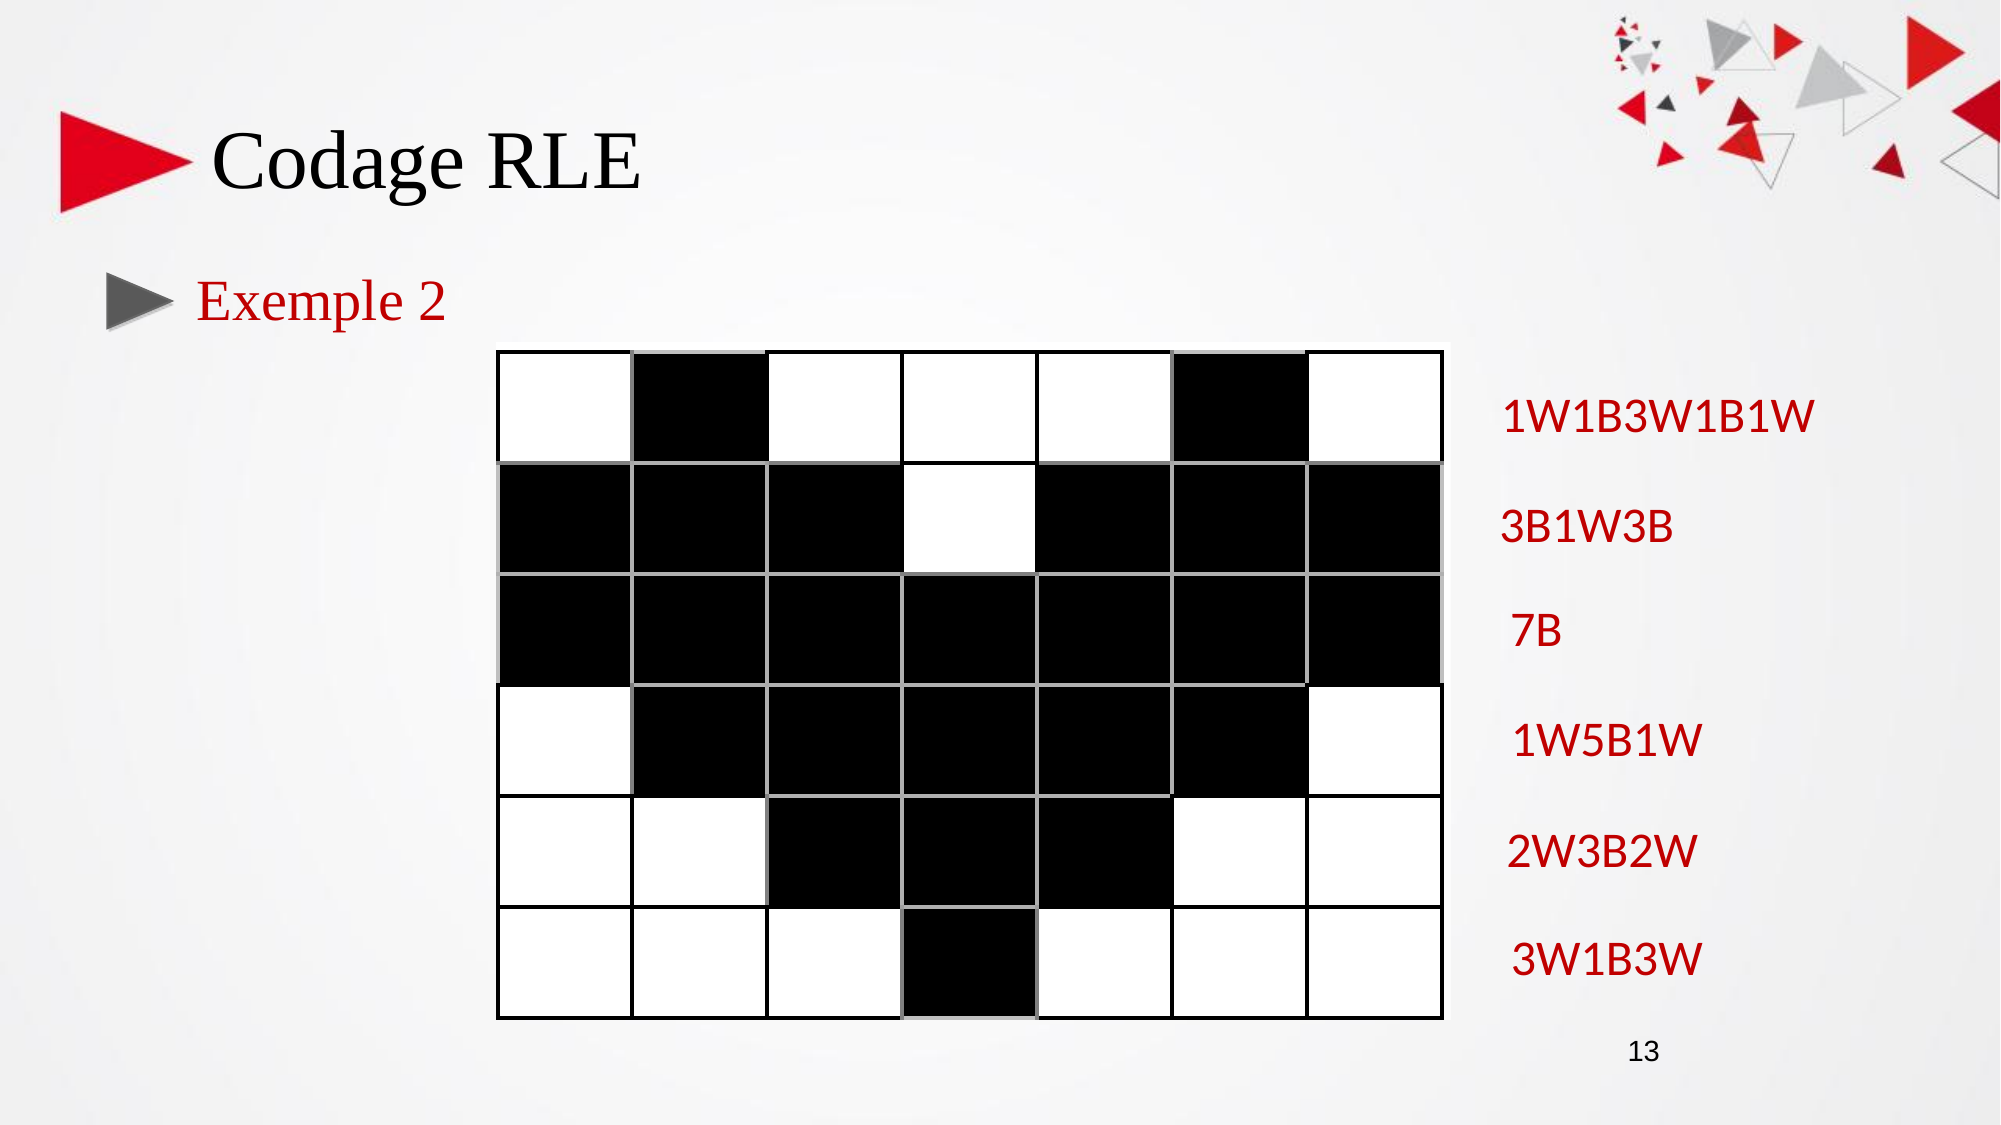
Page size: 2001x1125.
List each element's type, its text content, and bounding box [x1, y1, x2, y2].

text_box 7B [1495, 589, 1846, 665]
text_box Exemple 2 [181, 254, 1458, 348]
text_box 3B1W3B [1484, 485, 1835, 561]
text_box 1W5B1W [1495, 699, 1846, 775]
text_box 1W1B3W1B1W [1485, 374, 1836, 450]
text_box 2W3B2W [1491, 809, 1842, 885]
text_box [107, 273, 172, 329]
text_box 3W1B3W [1495, 917, 1846, 993]
picture [0, 0, 2001, 1125]
text_box Codage RLE [196, 68, 1547, 256]
text_box 13 [1325, 1024, 1675, 1103]
